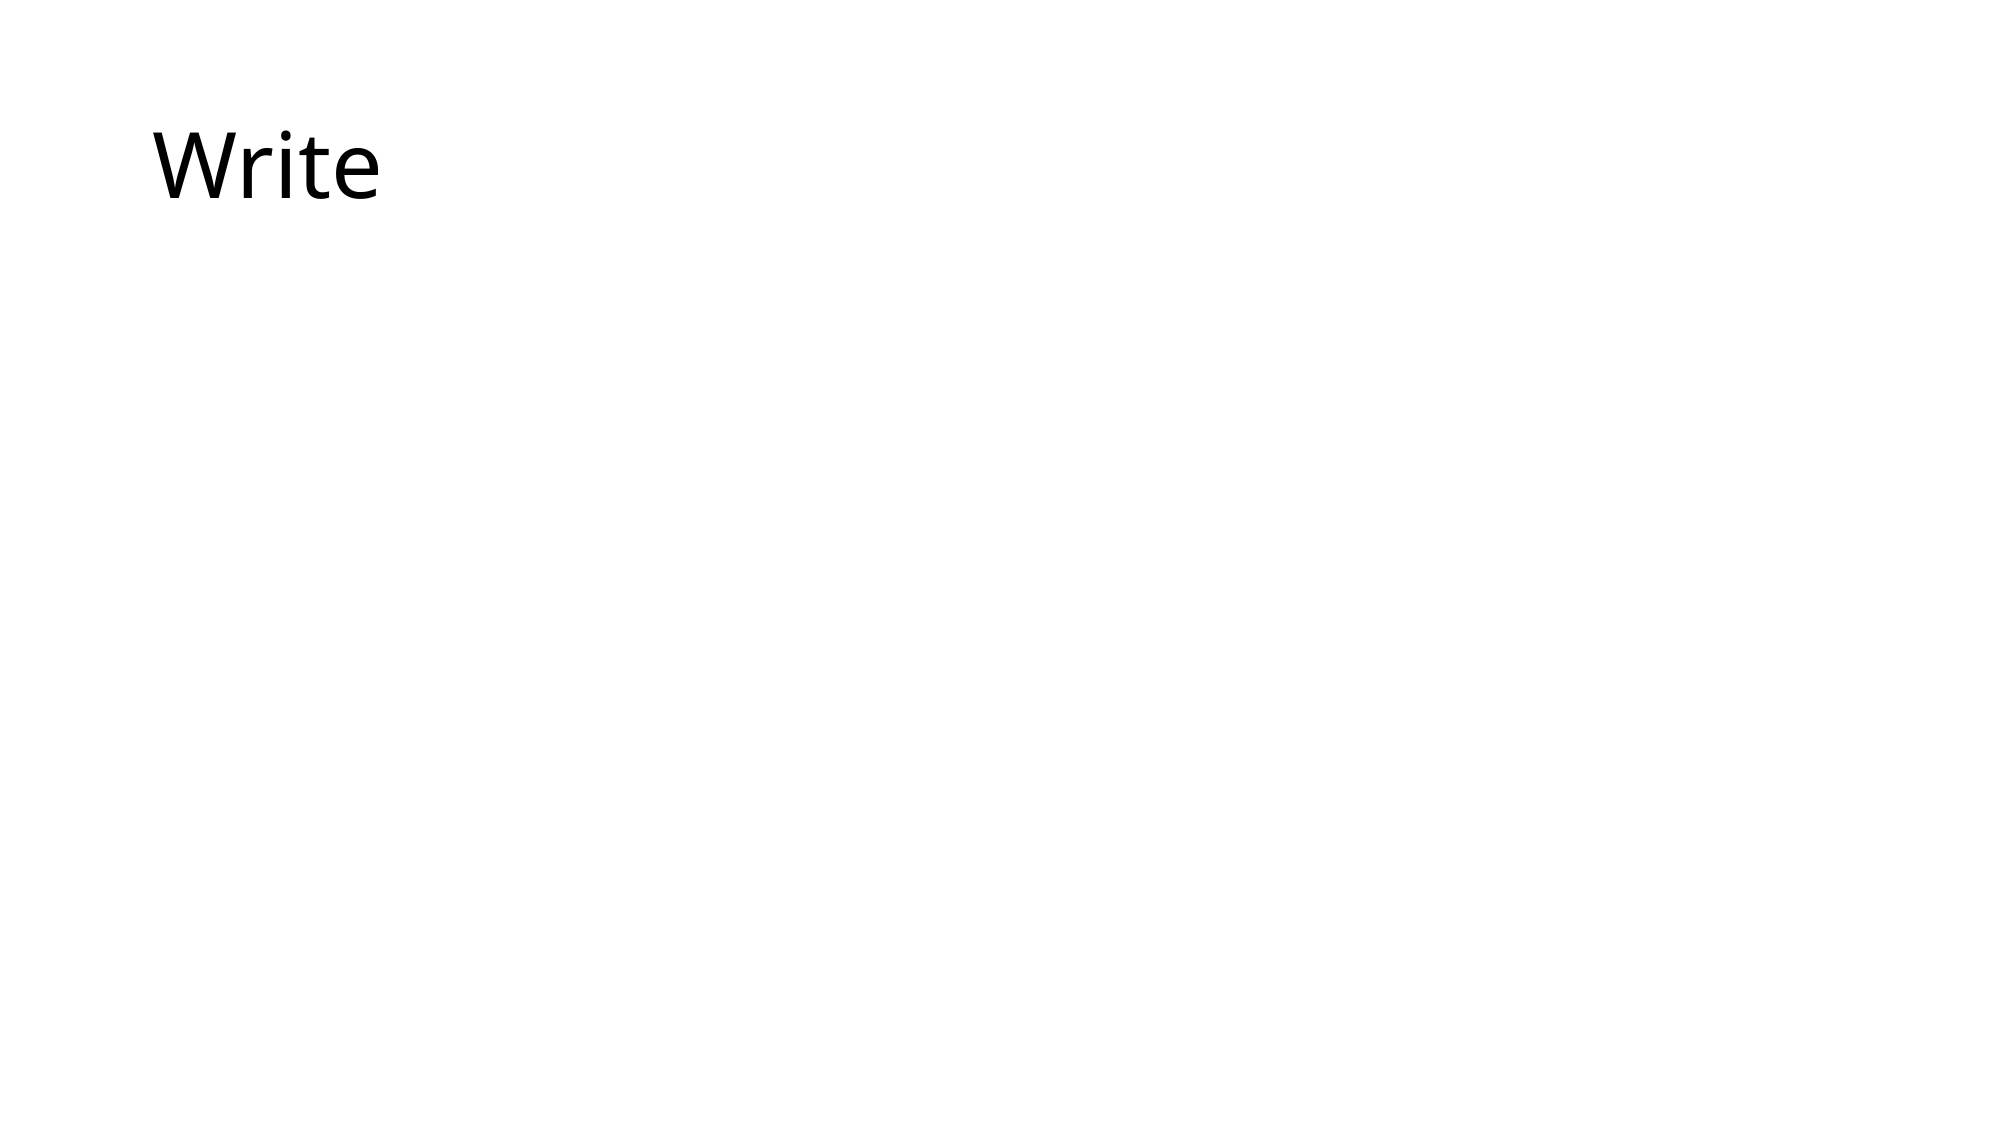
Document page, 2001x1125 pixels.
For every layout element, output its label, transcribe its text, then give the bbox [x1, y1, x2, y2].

title Write [137, 59, 1863, 278]
